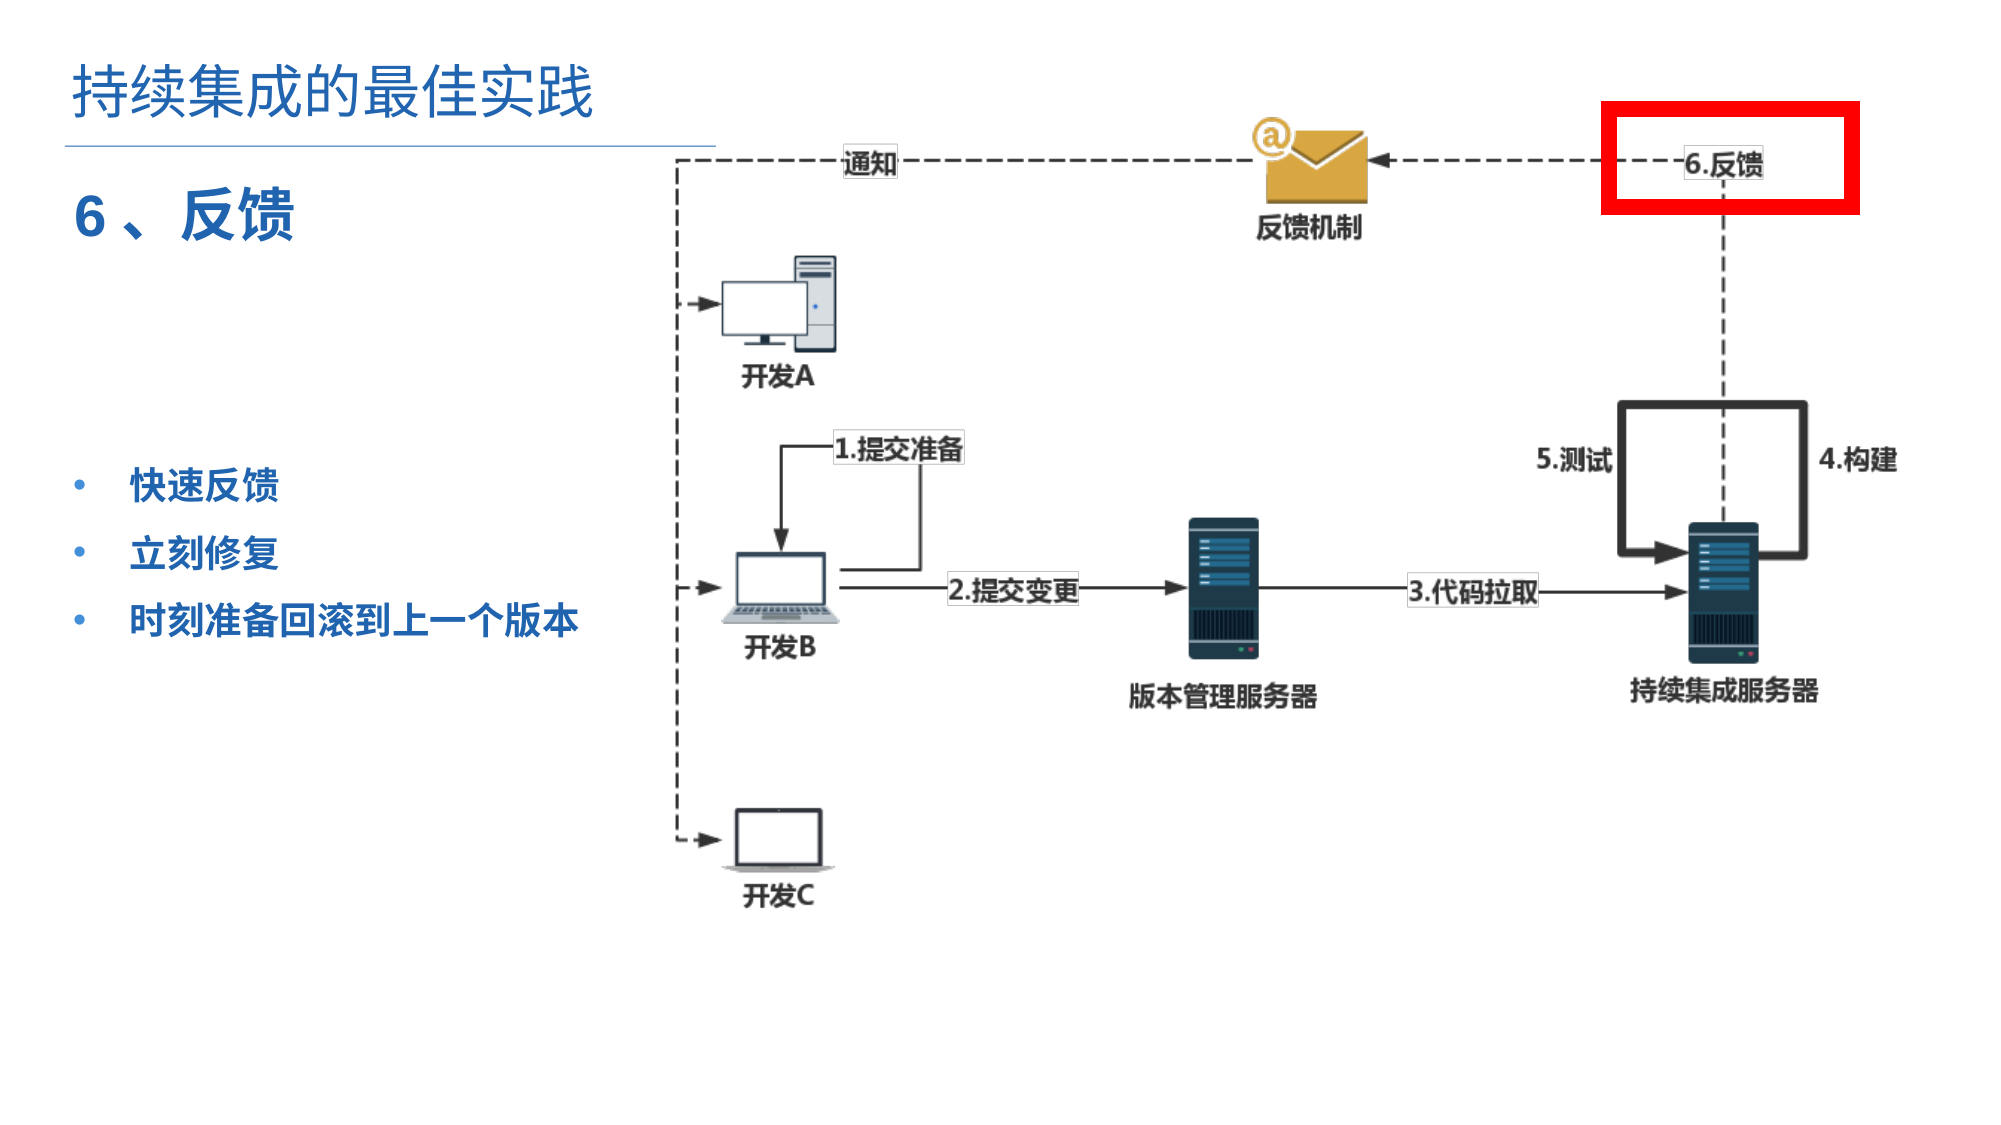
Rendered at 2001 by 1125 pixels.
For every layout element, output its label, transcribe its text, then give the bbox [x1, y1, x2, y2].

text_box 6、反馈 [59, 171, 606, 256]
picture [606, 46, 1970, 920]
text_box 快速反馈 立刻修复 时刻准备回滚到上一个版本 [64, 431, 606, 651]
text_box 持续集成的最佳实践 [62, 47, 604, 134]
